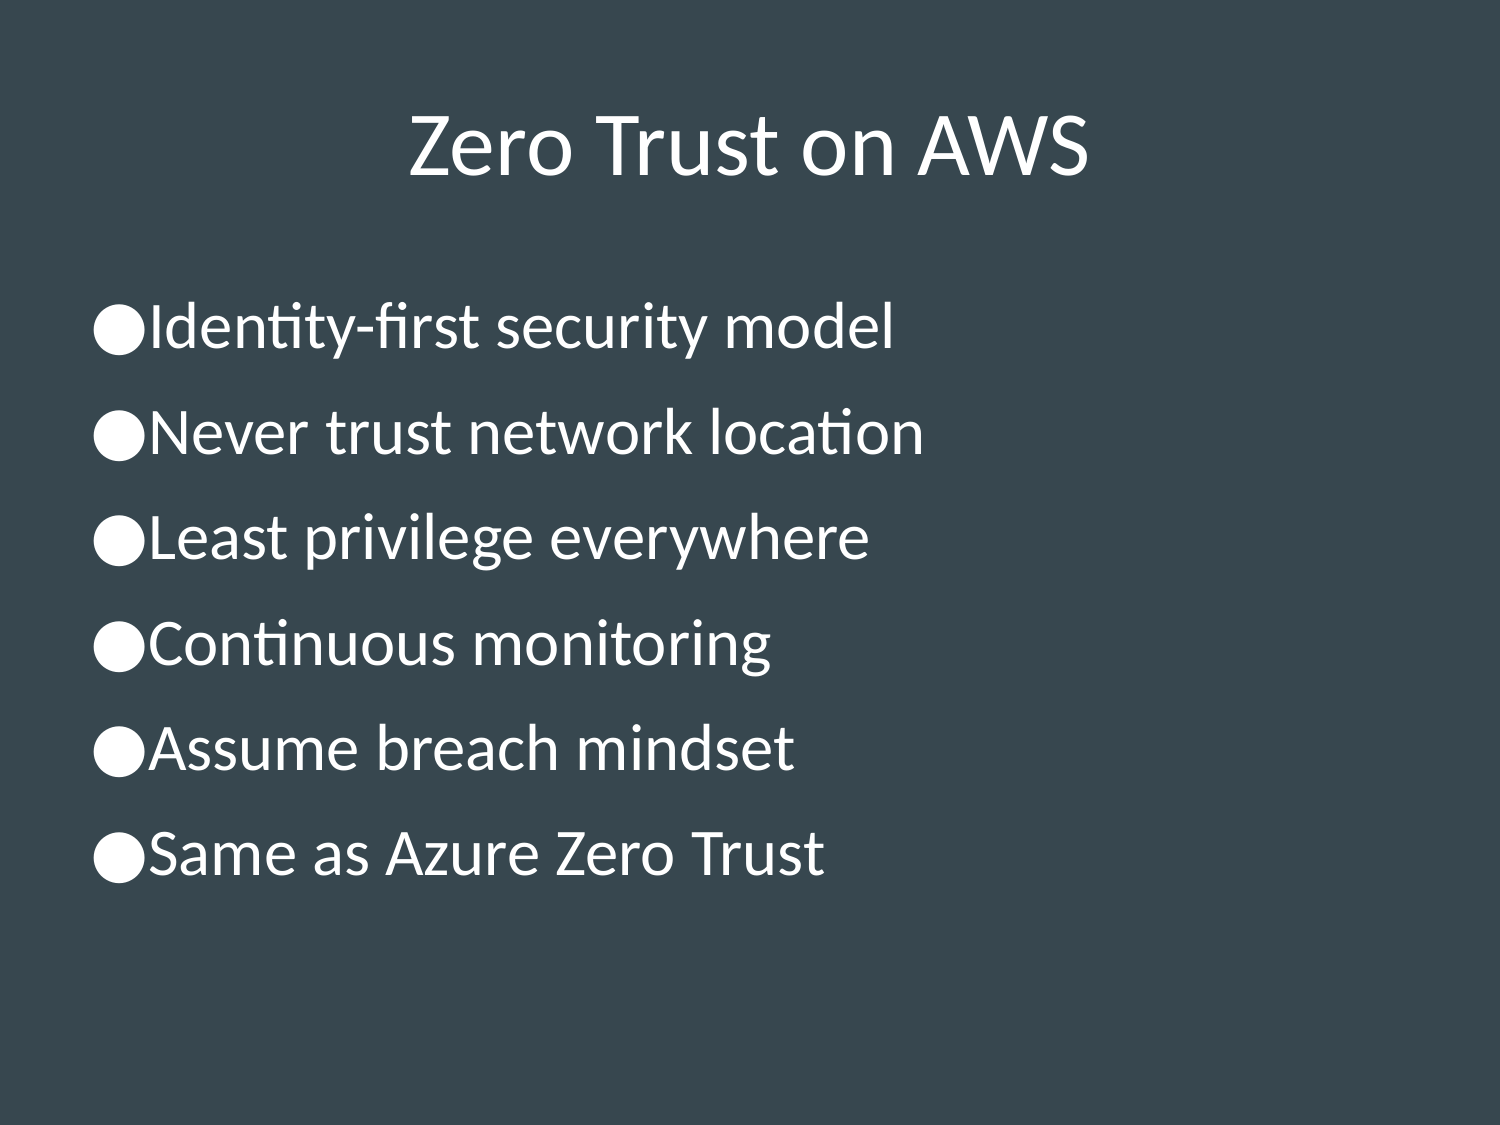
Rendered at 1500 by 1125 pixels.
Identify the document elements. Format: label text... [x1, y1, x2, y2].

title Zero Trust on AWS [75, 45, 1425, 233]
list Identity-first security model Never trust network location Least privilege everywhere Continuous monitoring Assume breach mindset Same as Azure Zero Trust [75, 262, 1425, 1005]
